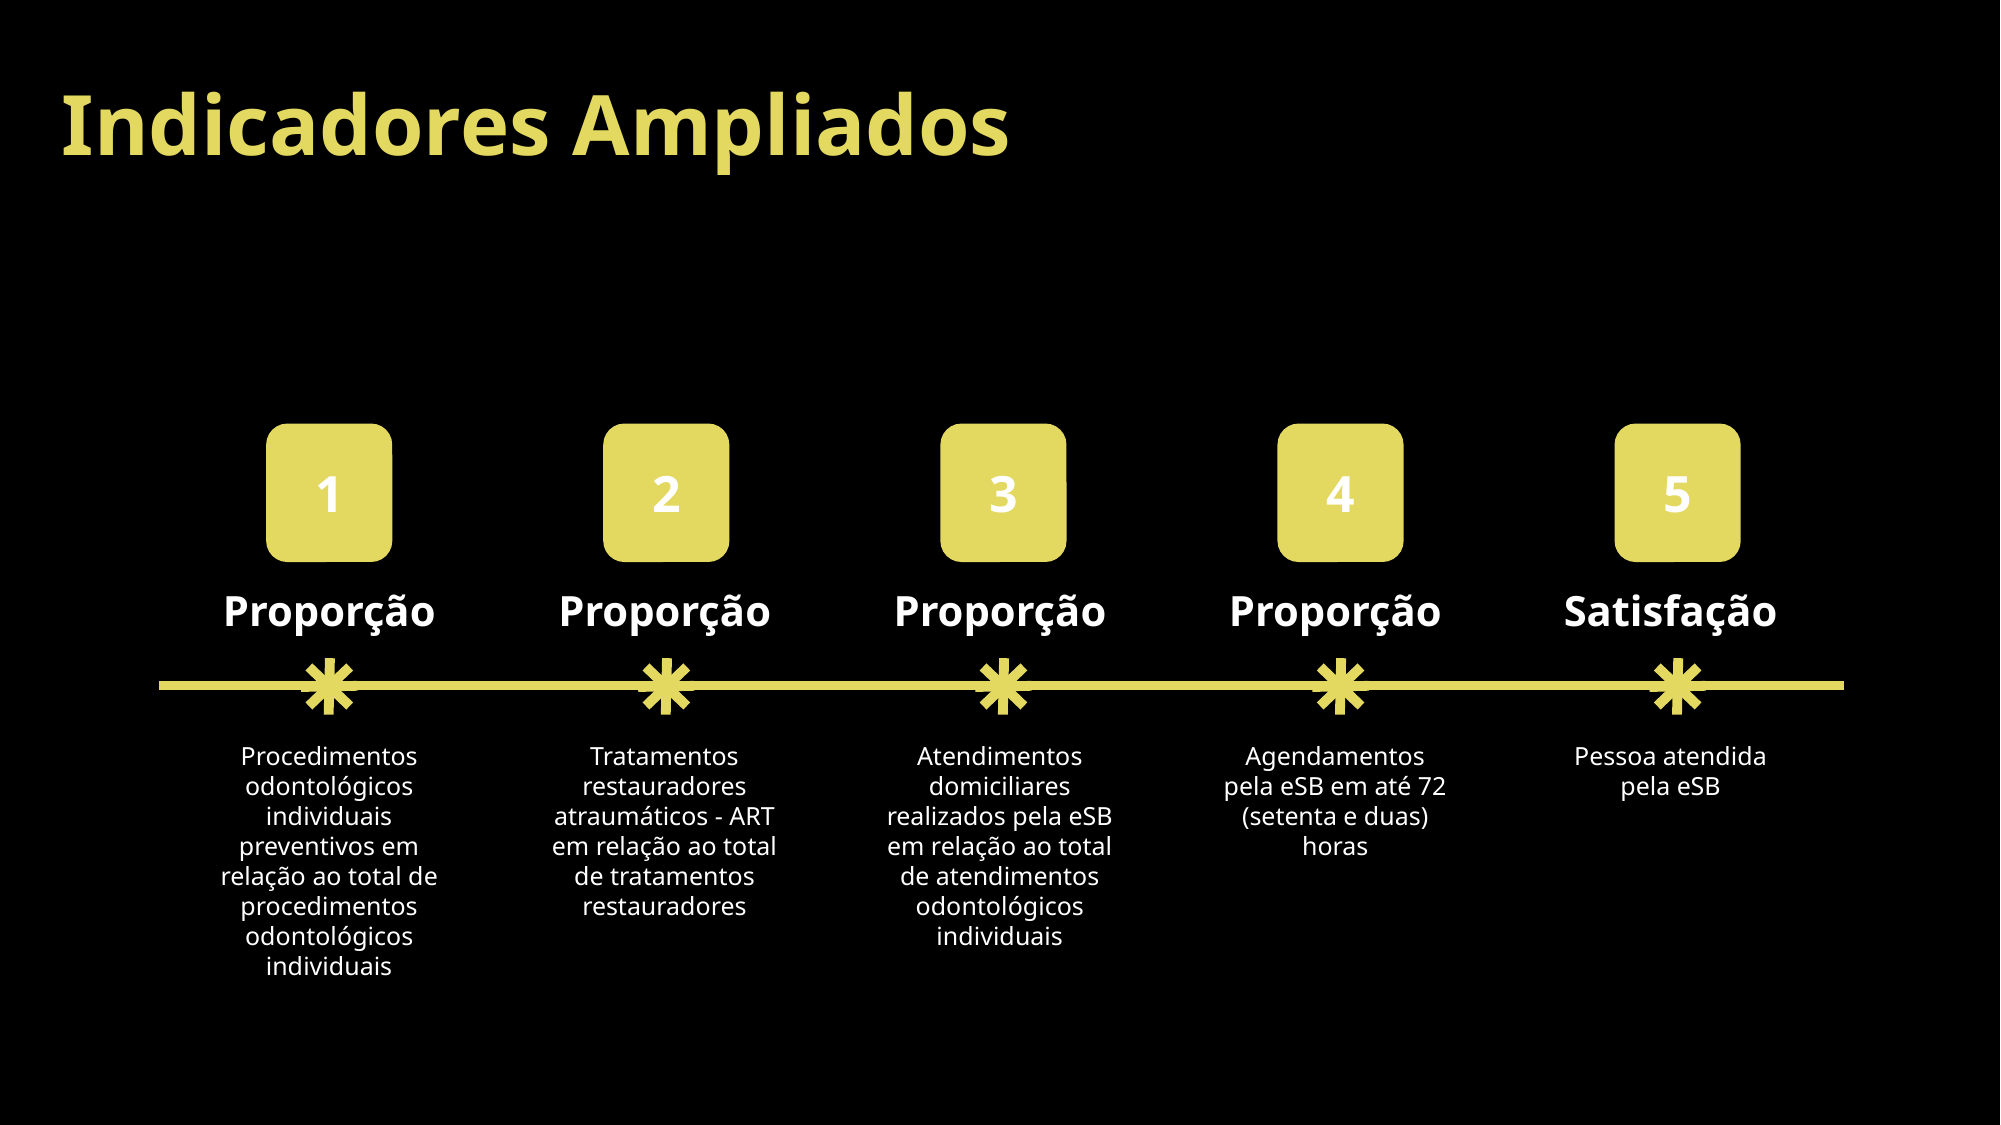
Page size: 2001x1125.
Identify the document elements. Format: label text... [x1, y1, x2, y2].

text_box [534, 577, 795, 961]
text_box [870, 577, 1130, 991]
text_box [1540, 577, 1801, 809]
text_box Indicadores Ampliados [46, 64, 1966, 180]
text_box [199, 577, 459, 1021]
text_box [1205, 577, 1465, 870]
